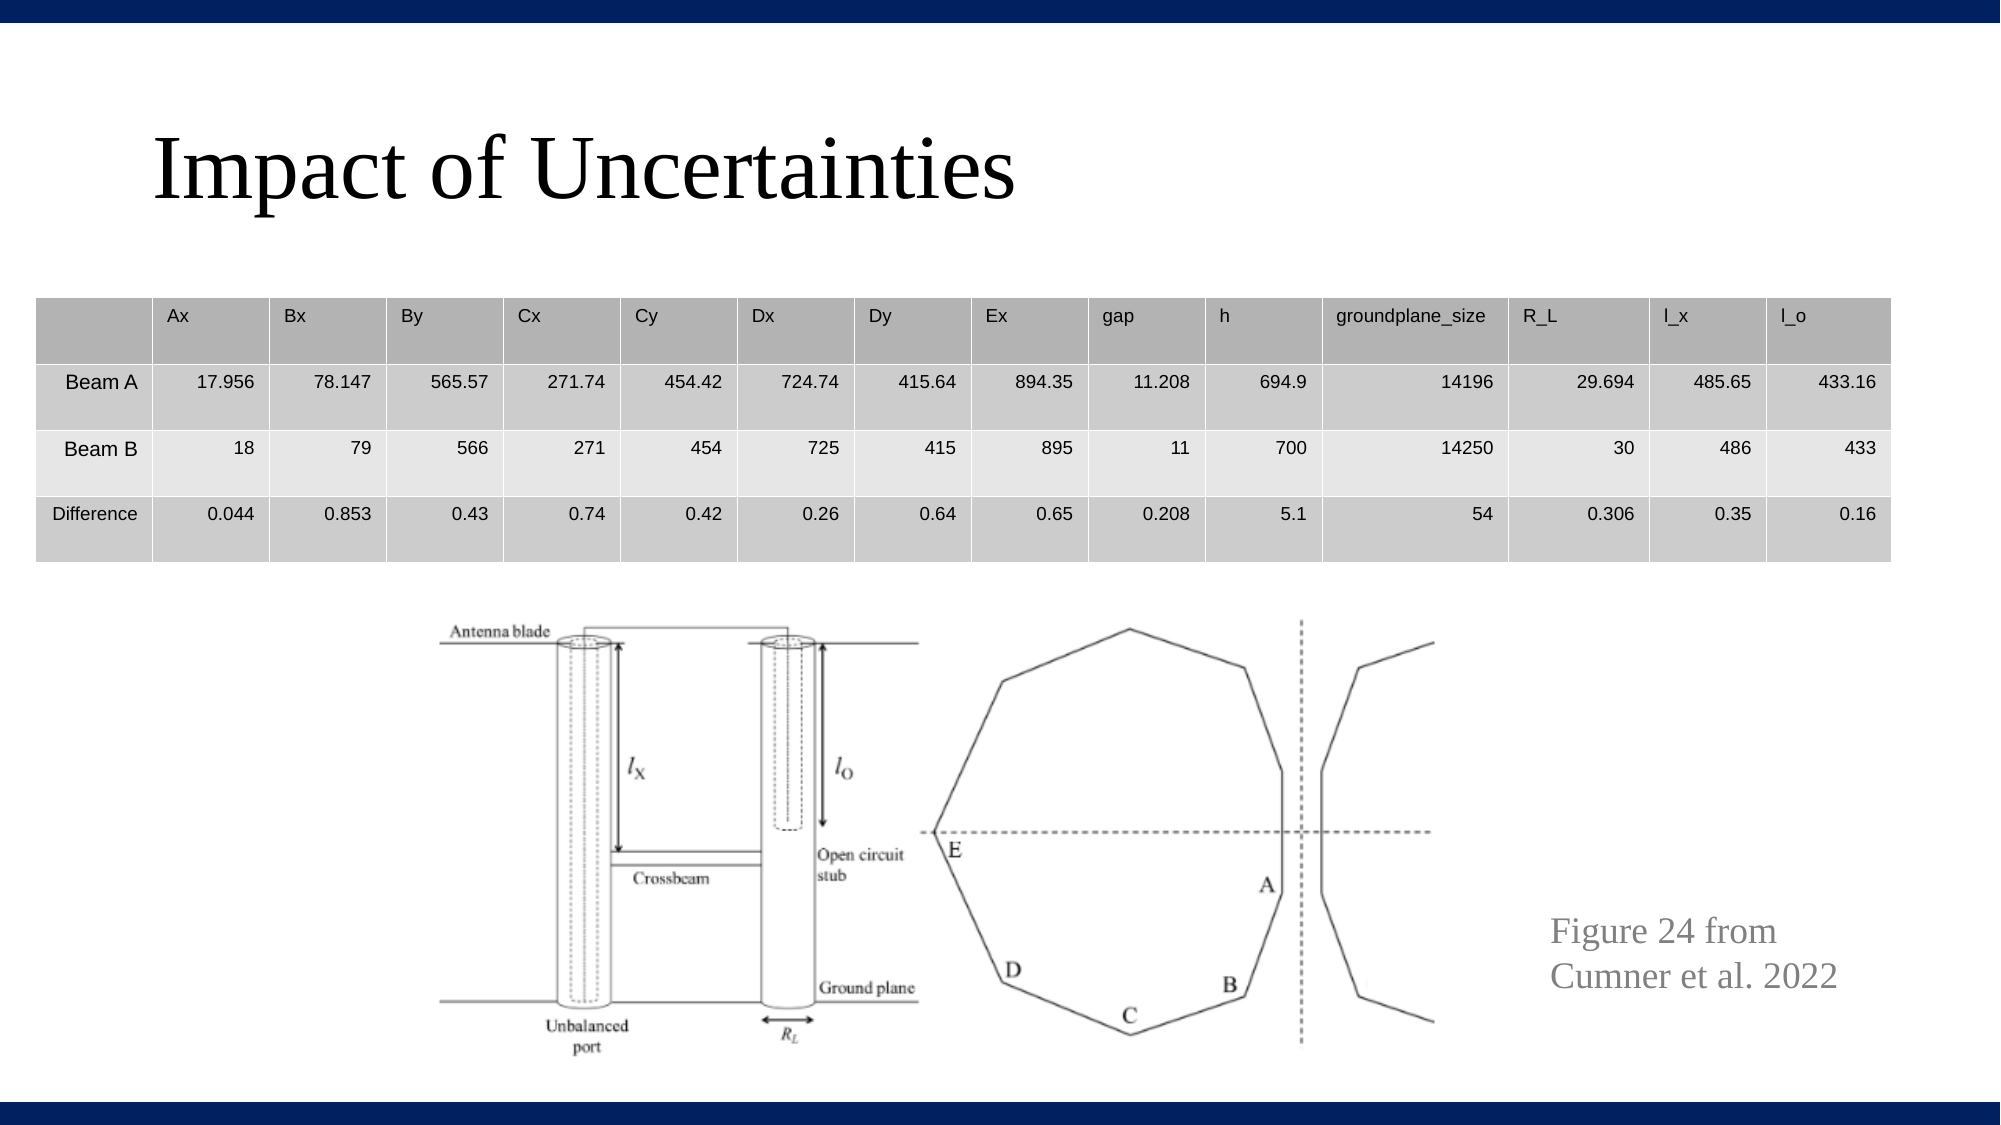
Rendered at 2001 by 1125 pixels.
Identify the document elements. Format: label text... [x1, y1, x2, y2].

table_cell 565.57 [387, 365, 503, 430]
table_header Cy [621, 298, 737, 364]
table_cell 724.74 [738, 365, 854, 430]
table_header gap [1089, 298, 1205, 364]
table_header groundplane_size [1323, 298, 1508, 364]
table_cell 0.853 [270, 497, 386, 562]
table_cell 271 [504, 431, 620, 496]
table_cell 725 [738, 431, 854, 496]
table_cell Beam A [36, 365, 152, 430]
table_cell 0.26 [738, 497, 854, 562]
table_header R_L [1509, 298, 1649, 364]
table_cell 0.306 [1509, 497, 1649, 562]
table_cell 14250 [1323, 431, 1508, 496]
table_header Cx [504, 298, 620, 364]
table_cell 0.35 [1650, 497, 1766, 562]
table_header Dy [855, 298, 971, 364]
table_header h [1206, 298, 1322, 364]
table_cell 454 [621, 431, 737, 496]
table_header l_x [1650, 298, 1766, 364]
table_cell 0.43 [387, 497, 503, 562]
table_cell 18 [153, 431, 269, 496]
table_cell 0.42 [621, 497, 737, 562]
table_cell 433.16 [1767, 365, 1891, 430]
table_cell 17.956 [153, 365, 269, 430]
table_header Ex [972, 298, 1088, 364]
table_cell 29.694 [1509, 365, 1649, 430]
table_cell 894.35 [972, 365, 1088, 430]
table_header Bx [270, 298, 386, 364]
table_cell 0.65 [972, 497, 1088, 562]
table_cell 271.74 [504, 365, 620, 430]
table_cell 700 [1206, 431, 1322, 496]
picture [396, 602, 1477, 1069]
table_cell 54 [1323, 497, 1508, 562]
table_cell 5.1 [1206, 497, 1322, 562]
text_box [0, 1102, 2000, 1125]
table_header Dx [738, 298, 854, 364]
table_cell Difference [36, 497, 152, 562]
table_cell 14196 [1323, 365, 1508, 430]
table_cell 566 [387, 431, 503, 496]
table_cell 415.64 [855, 365, 971, 430]
table_cell Beam B [36, 431, 152, 496]
table_cell 0.16 [1767, 497, 1891, 562]
table_cell 485.65 [1650, 365, 1766, 430]
table_cell 433 [1767, 431, 1891, 496]
table_header Ax [153, 298, 269, 364]
table_cell 0.64 [855, 497, 971, 562]
table_cell 895 [972, 431, 1088, 496]
table_cell 0.208 [1089, 497, 1205, 562]
table_header [36, 298, 152, 364]
table_cell 694.9 [1206, 365, 1322, 430]
text_box Impact of Uncertainties [137, 59, 1863, 278]
text_box Figure 24 from Cumner et al. 2022 [1535, 898, 1893, 1004]
table_cell 11 [1089, 431, 1205, 496]
table_header By [387, 298, 503, 364]
text_box [0, 0, 2000, 22]
table_header l_o [1767, 298, 1891, 364]
table_cell 415 [855, 431, 971, 496]
table_cell 486 [1650, 431, 1766, 496]
table_cell 0.044 [153, 497, 269, 562]
table_cell 30 [1509, 431, 1649, 496]
table_cell 0.74 [504, 497, 620, 562]
table_cell 11.208 [1089, 365, 1205, 430]
table_cell 78.147 [270, 365, 386, 430]
table_cell 454.42 [621, 365, 737, 430]
table_cell 79 [270, 431, 386, 496]
